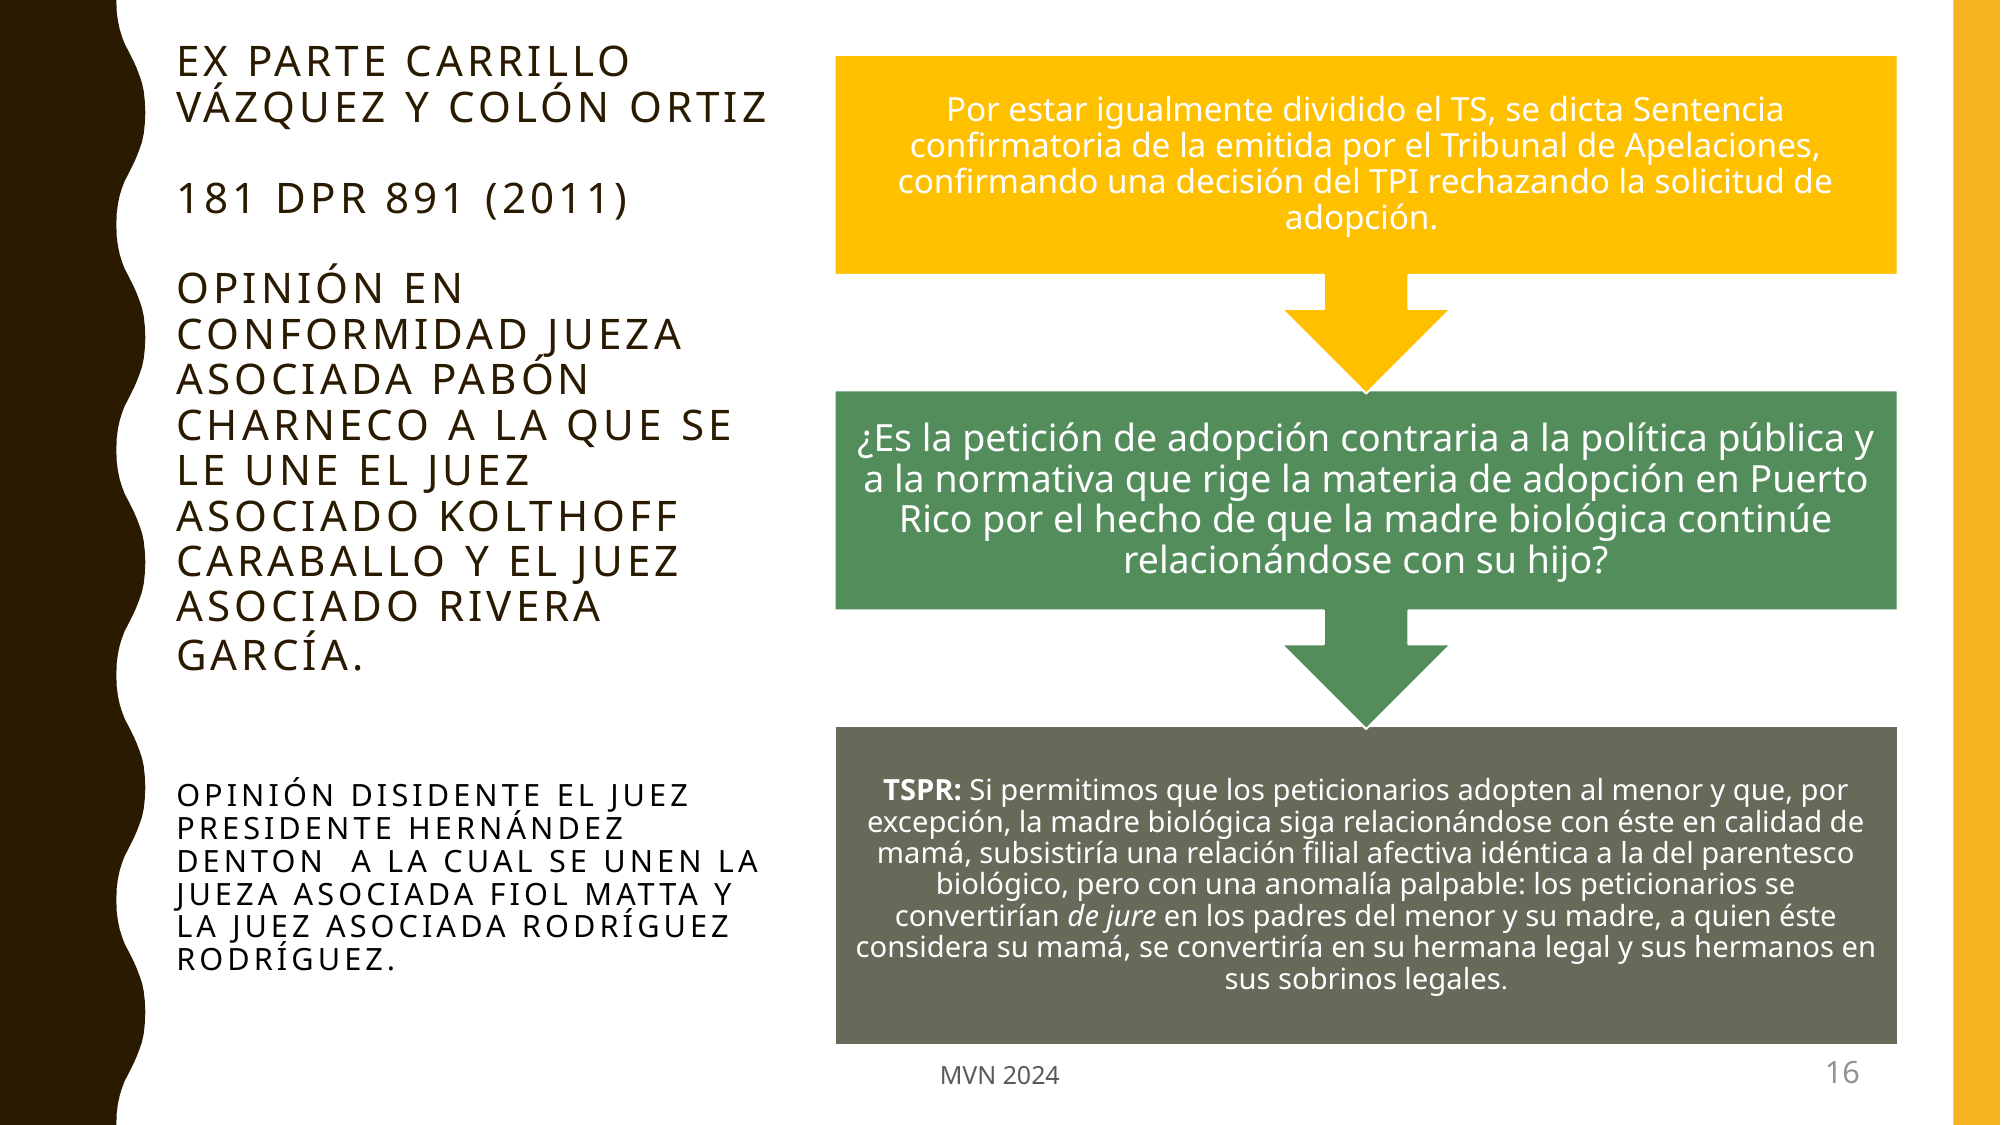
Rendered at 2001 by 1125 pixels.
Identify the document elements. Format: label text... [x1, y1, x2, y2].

footer MVN 2024 [662, 1045, 1338, 1103]
title EX PARTE CARRILLO VÁZQUEZ Y COLÓN ORTIZ 181 DPR 891 (2011) Opinión en conformidad Jueza Asociada Pabón Charneco a la que se le une el Juez Asociado Kolthoff Caraballo y el Juez Asociado Rivera García. OPINIÓN DISIDENTE El Juez Presidente Hernández Denton a la cual se unen la Jueza Asociada Fiol Matta y la Juez Asociada Rodríguez Rodríguez. [161, 31, 800, 1083]
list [834, 54, 1898, 1046]
slide_number 16 [1412, 1046, 1875, 1103]
